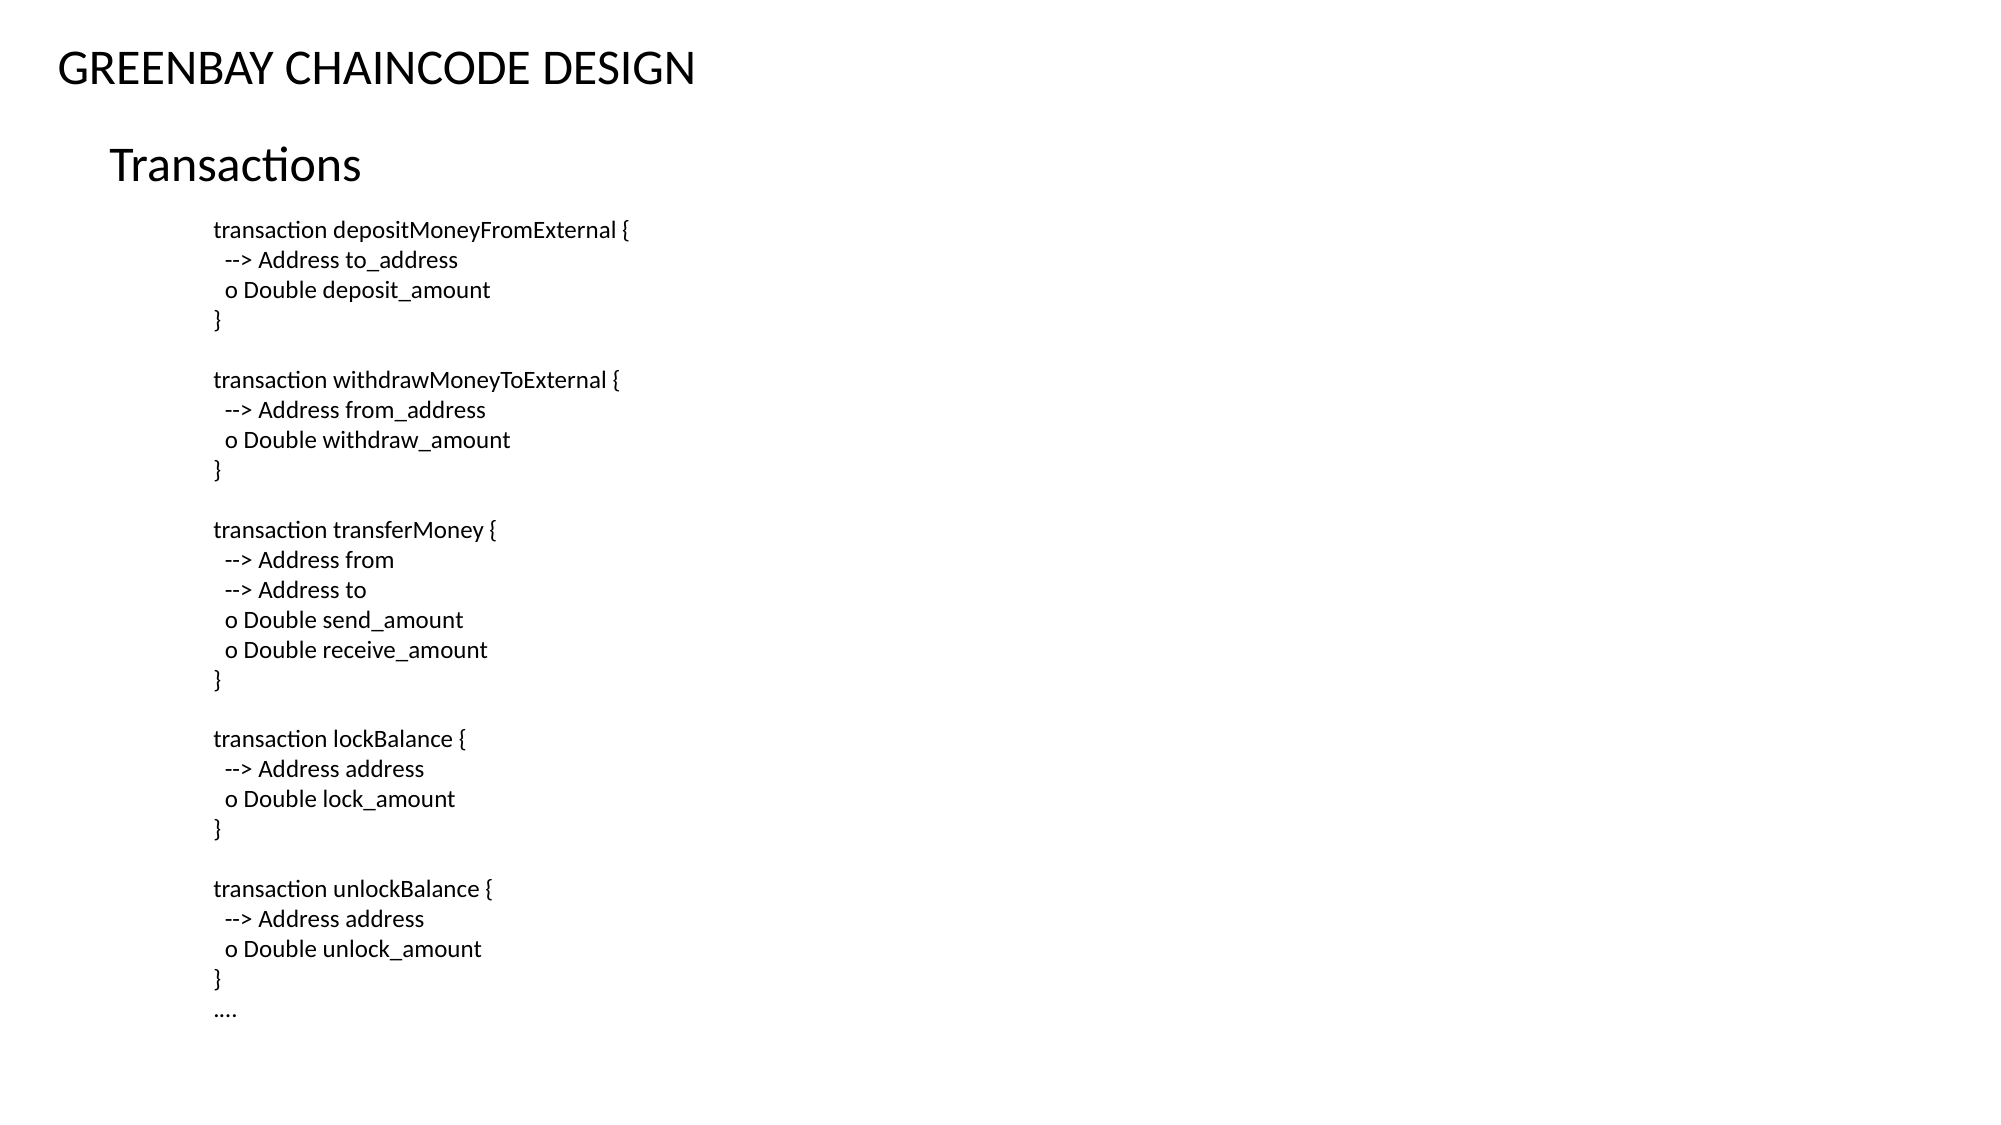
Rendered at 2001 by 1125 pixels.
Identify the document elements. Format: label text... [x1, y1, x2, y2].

text_box Transactions [94, 124, 629, 439]
text_box transaction depositMoneyFromExternal { --> Address to_address o Double deposit_amount } transaction withdrawMoneyToExternal { --> Address from_address o Double withdraw_amount } transaction transferMoney { --> Address from --> Address to o Double send_amount o Double receive_amount } transaction lockBalance { --> Address address o Double lock_amount } transaction unlockBalance { --> Address address o Double unlock_amount } .… [198, 206, 1199, 1030]
text_box GREENBAY CHAINCODE DESIGN [42, 27, 712, 103]
